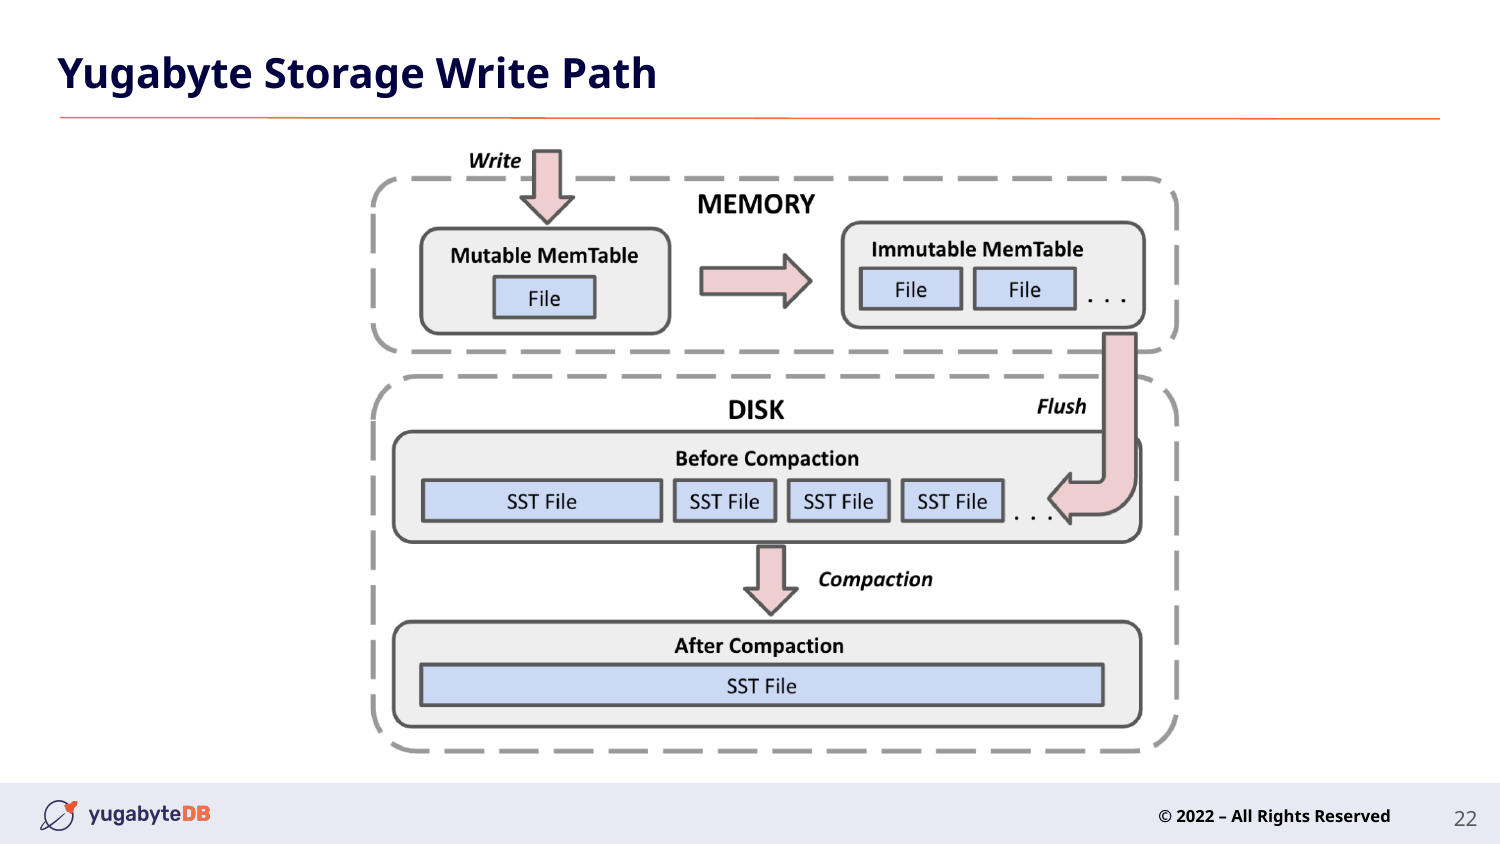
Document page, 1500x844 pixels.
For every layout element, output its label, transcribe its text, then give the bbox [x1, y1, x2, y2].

picture [354, 129, 1224, 773]
slide_number 22 [1434, 798, 1493, 842]
title Yugabyte Storage Write Path [42, 31, 1458, 110]
picture [40, 800, 212, 831]
